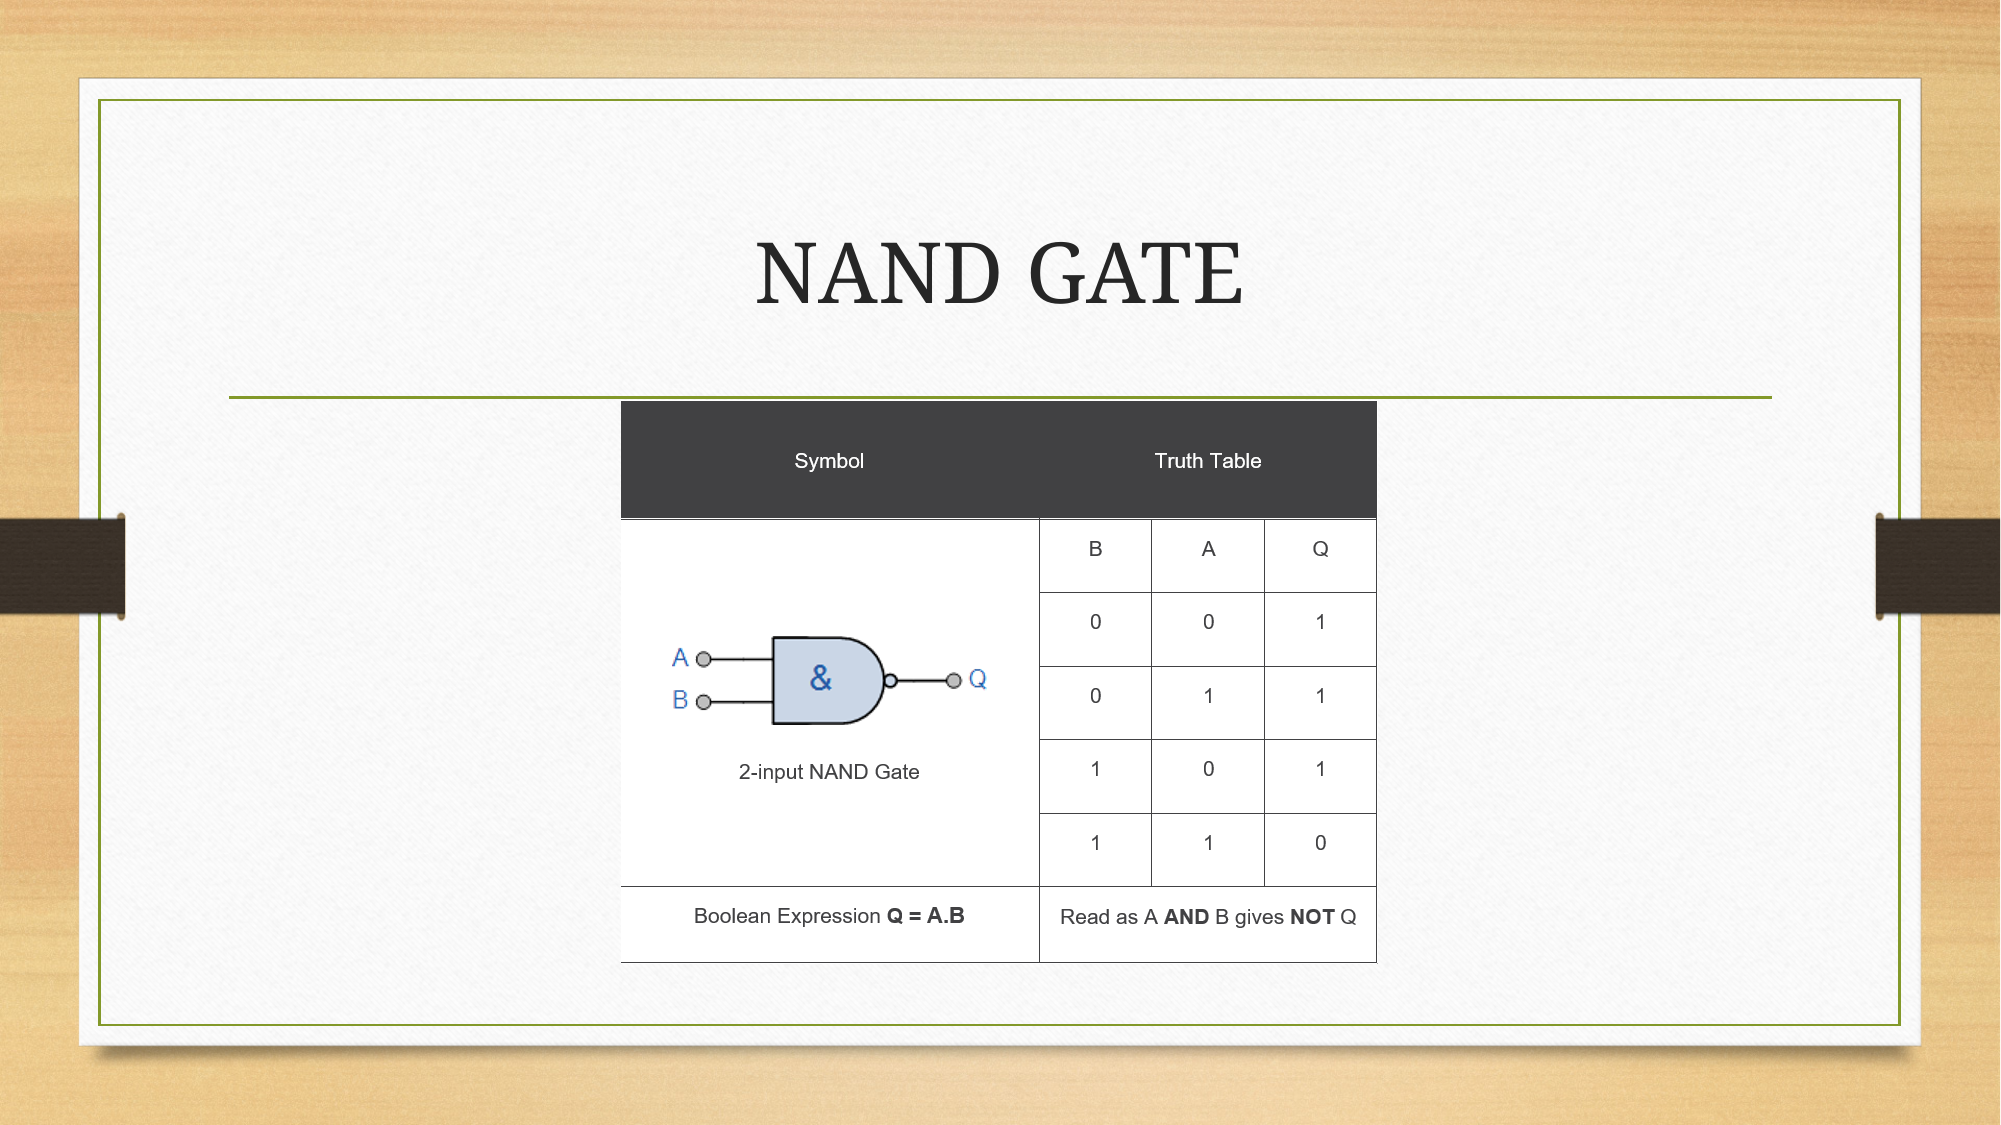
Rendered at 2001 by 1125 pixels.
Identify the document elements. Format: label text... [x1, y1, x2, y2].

title NAND GATE [212, 211, 1788, 329]
picture [0, 0, 2001, 1125]
